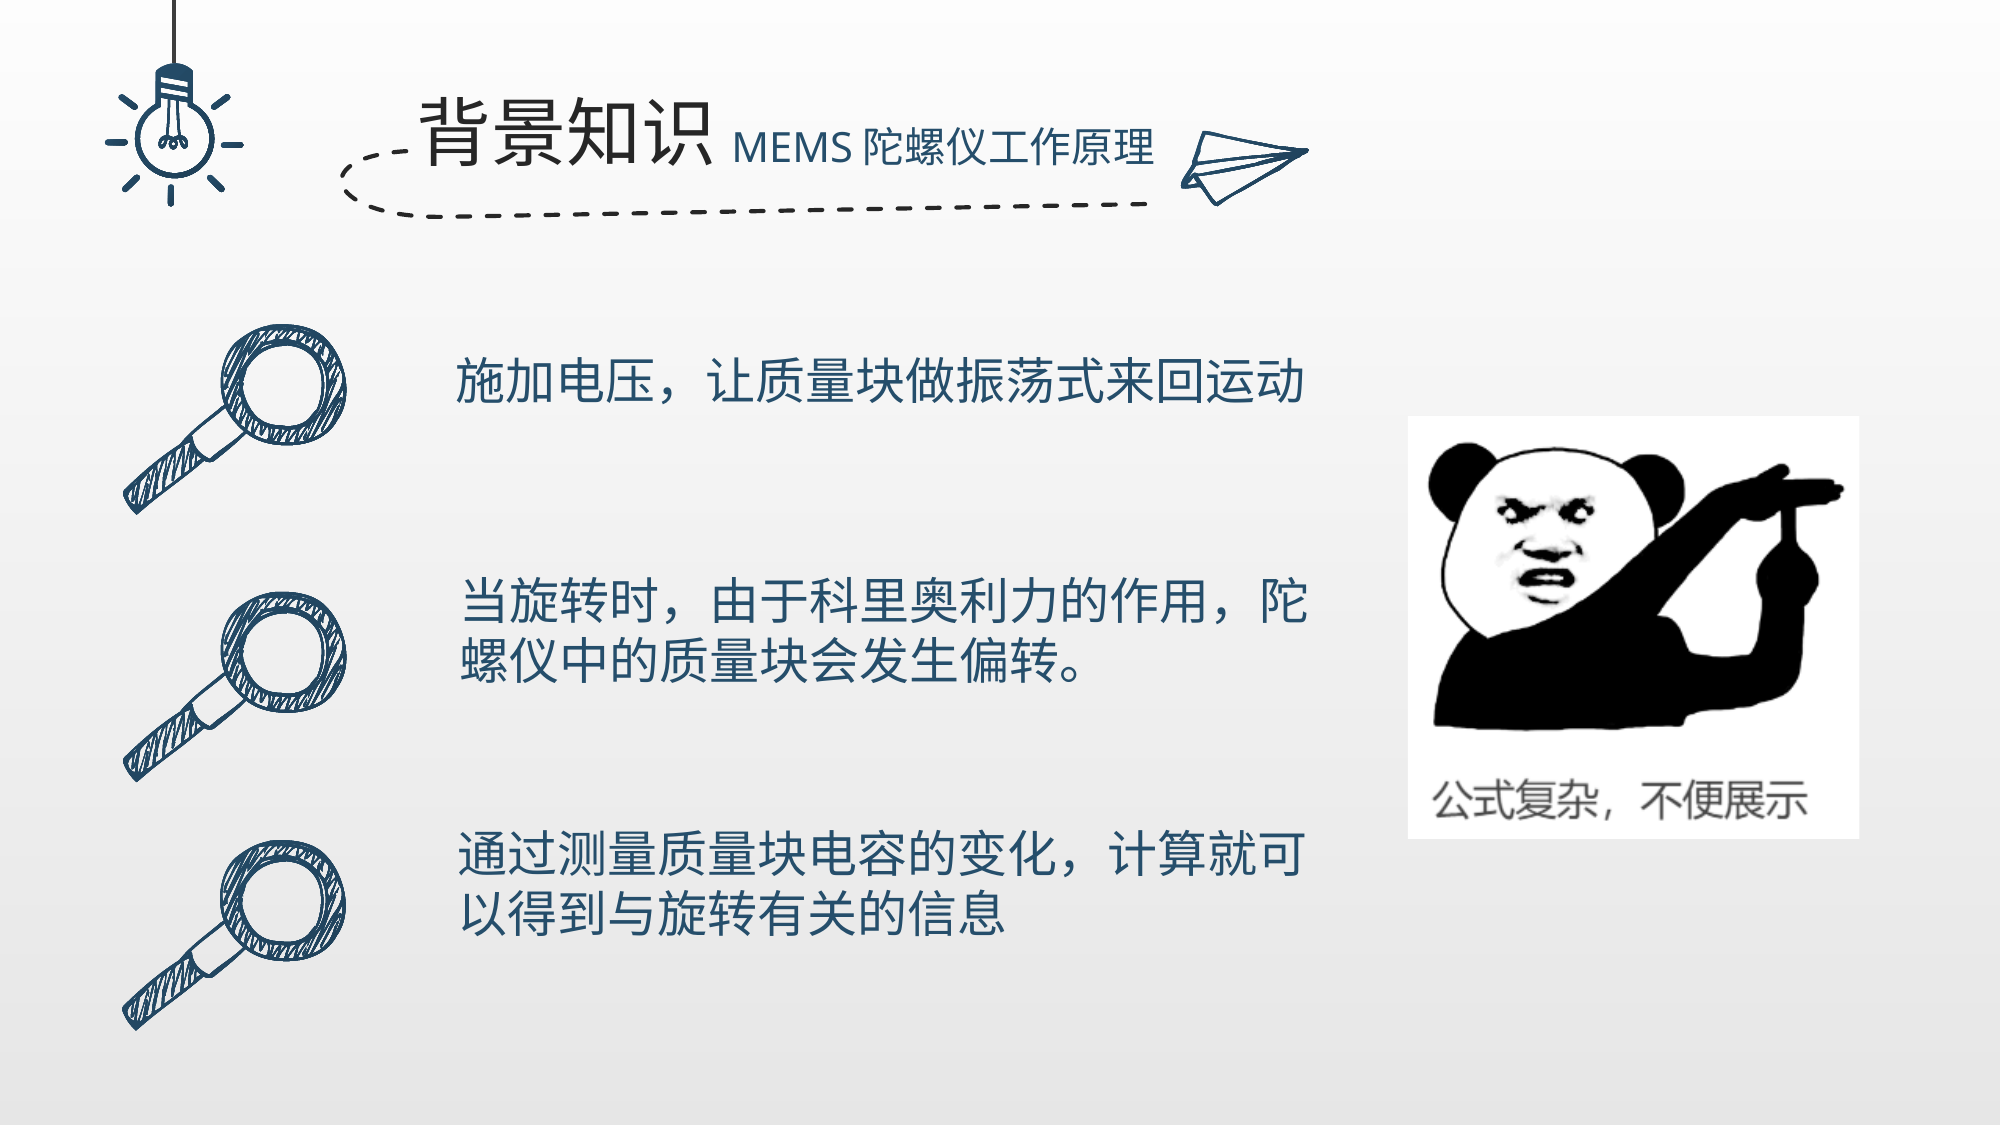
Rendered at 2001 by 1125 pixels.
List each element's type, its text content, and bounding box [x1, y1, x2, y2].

text_box 背景知识 [402, 78, 750, 184]
text_box MEMS陀螺仪工作原理 [716, 113, 1179, 179]
text_box 当旋转时，由于科里奥利力的作用，陀螺仪中的质量块会发生偏转。 [444, 562, 1334, 698]
picture [1407, 416, 1860, 839]
text_box [340, 150, 1154, 218]
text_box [122, 590, 358, 783]
text_box 施加电压，让质量块做振荡式来回运动 [440, 342, 1321, 418]
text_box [121, 838, 357, 1031]
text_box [104, 0, 244, 207]
text_box [1180, 130, 1309, 207]
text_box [122, 322, 358, 515]
text_box 通过测量质量块电容的变化，计算就可以得到与旋转有关的信息 [443, 815, 1334, 950]
